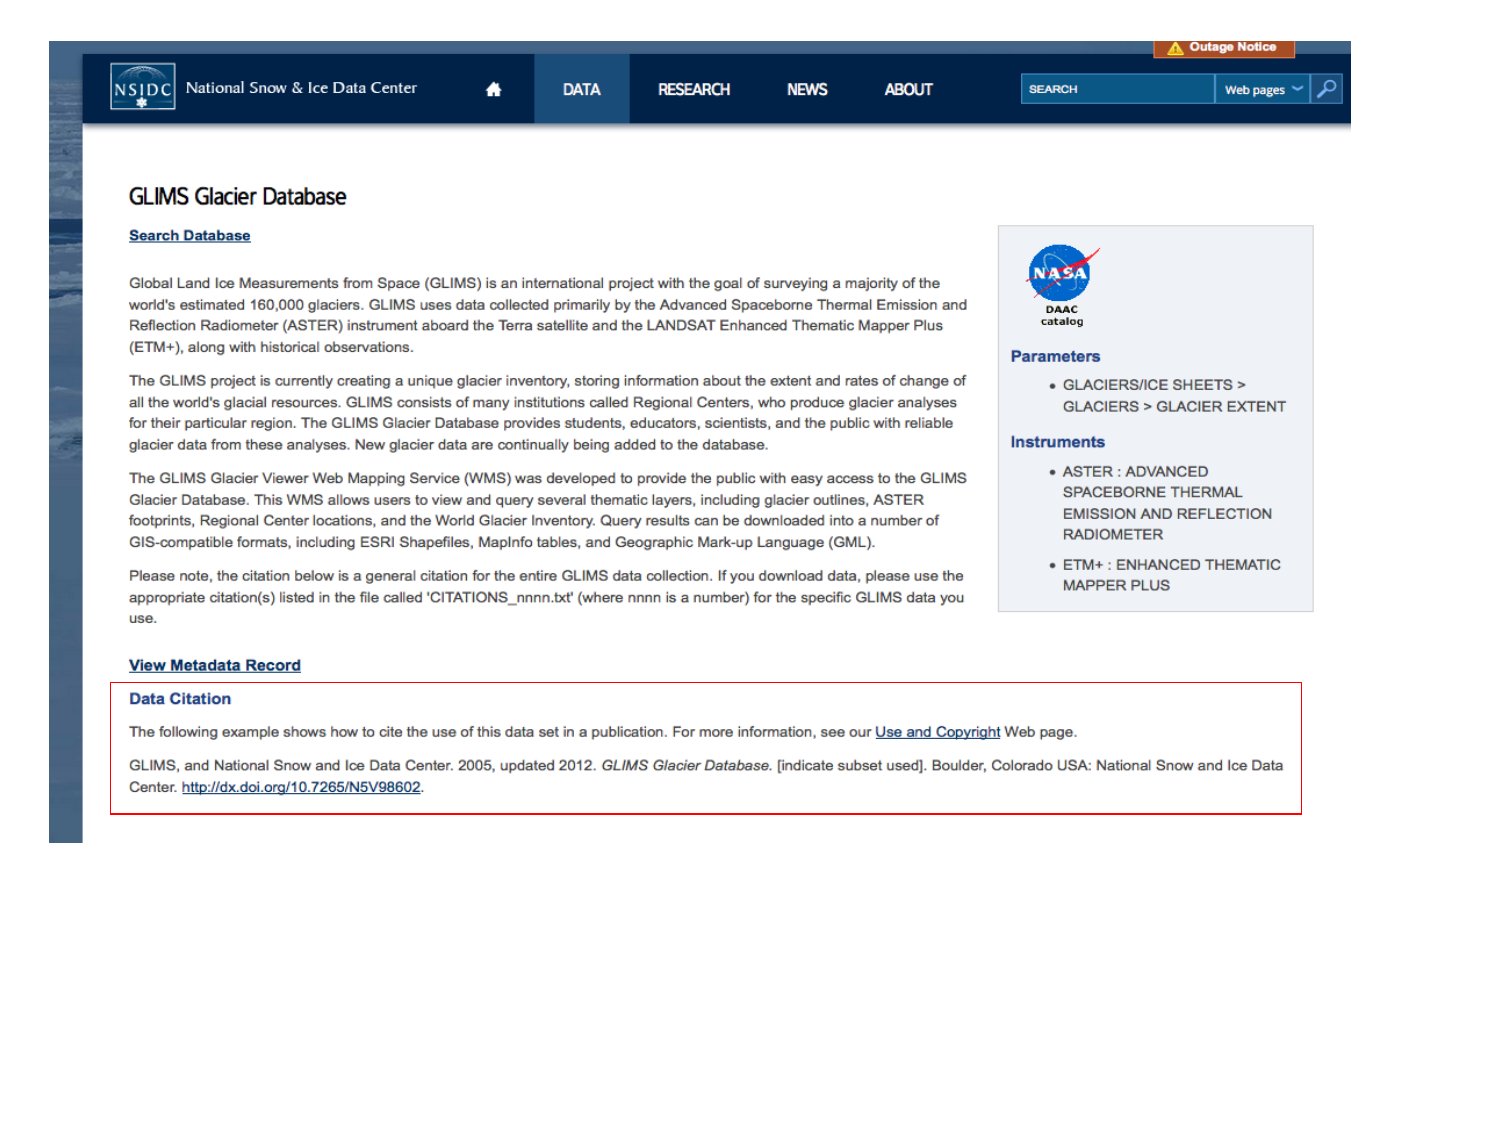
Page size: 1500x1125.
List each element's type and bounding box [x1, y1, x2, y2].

picture [49, 41, 1351, 843]
